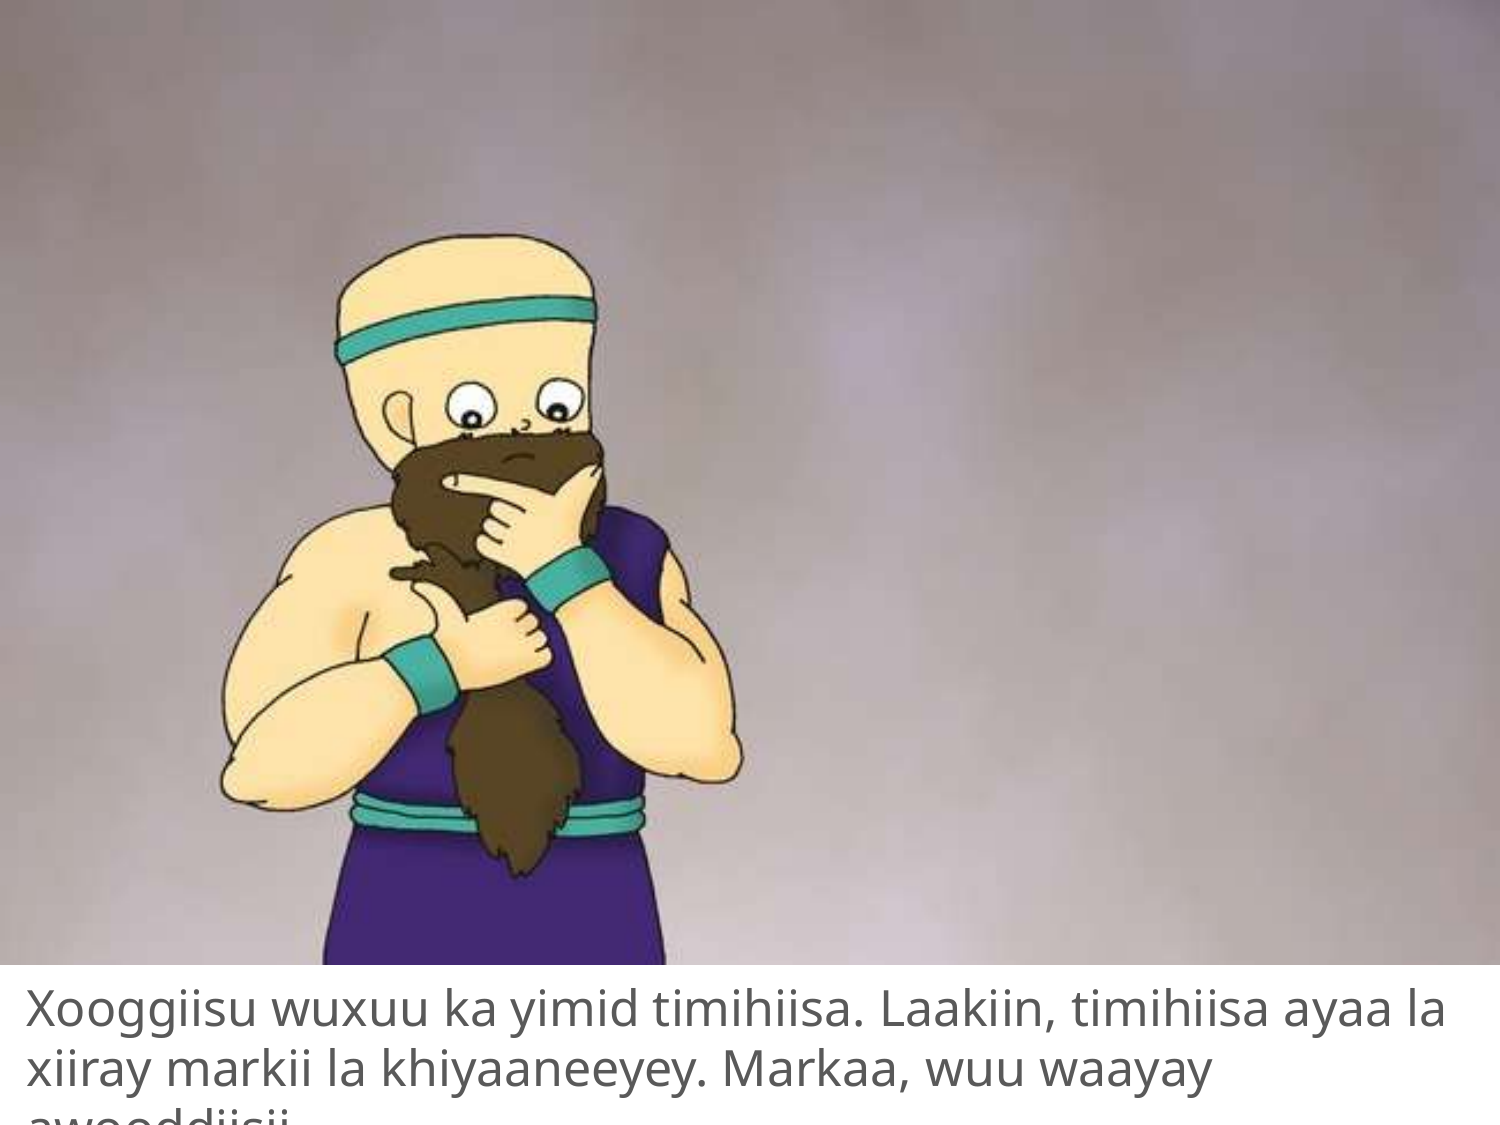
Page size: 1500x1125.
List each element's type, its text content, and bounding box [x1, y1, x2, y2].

text_box Xooggiisu wuxuu ka yimid timihiisa. Laakiin, timihiisa ayaa la xiiray markii la khiyaaneeyey. Markaa, wuu waayay awooddiisii. [11, 973, 1498, 1125]
picture [0, 0, 1500, 965]
